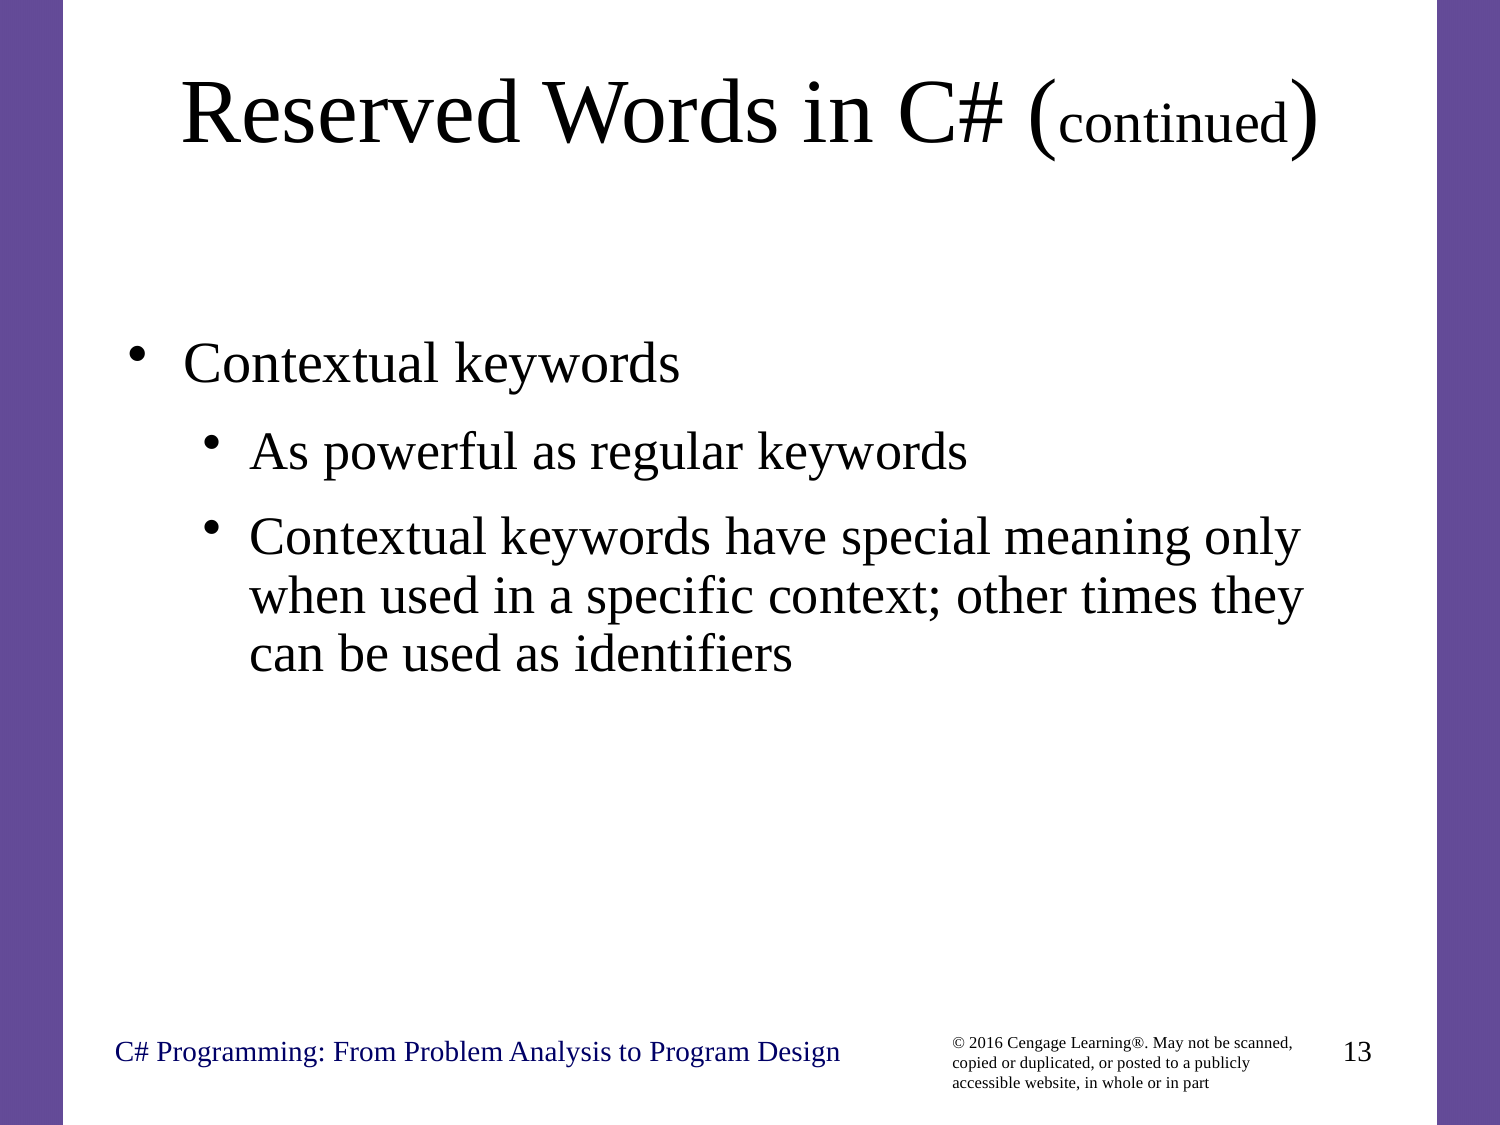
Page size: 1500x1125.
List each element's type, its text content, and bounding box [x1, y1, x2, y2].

footer C# Programming: From Problem Analysis to Program Design [99, 1024, 988, 1101]
list Contextual keywords As powerful as regular keywords Contextual keywords have special meaning only when used in a specific context; other times they can be used as identifiers [112, 324, 1388, 1000]
slide_number 13 [1074, 1024, 1388, 1101]
picture [1437, 0, 1500, 1125]
picture [0, 0, 63, 1125]
title Reserved Words in C# (continued) [112, 24, 1388, 188]
